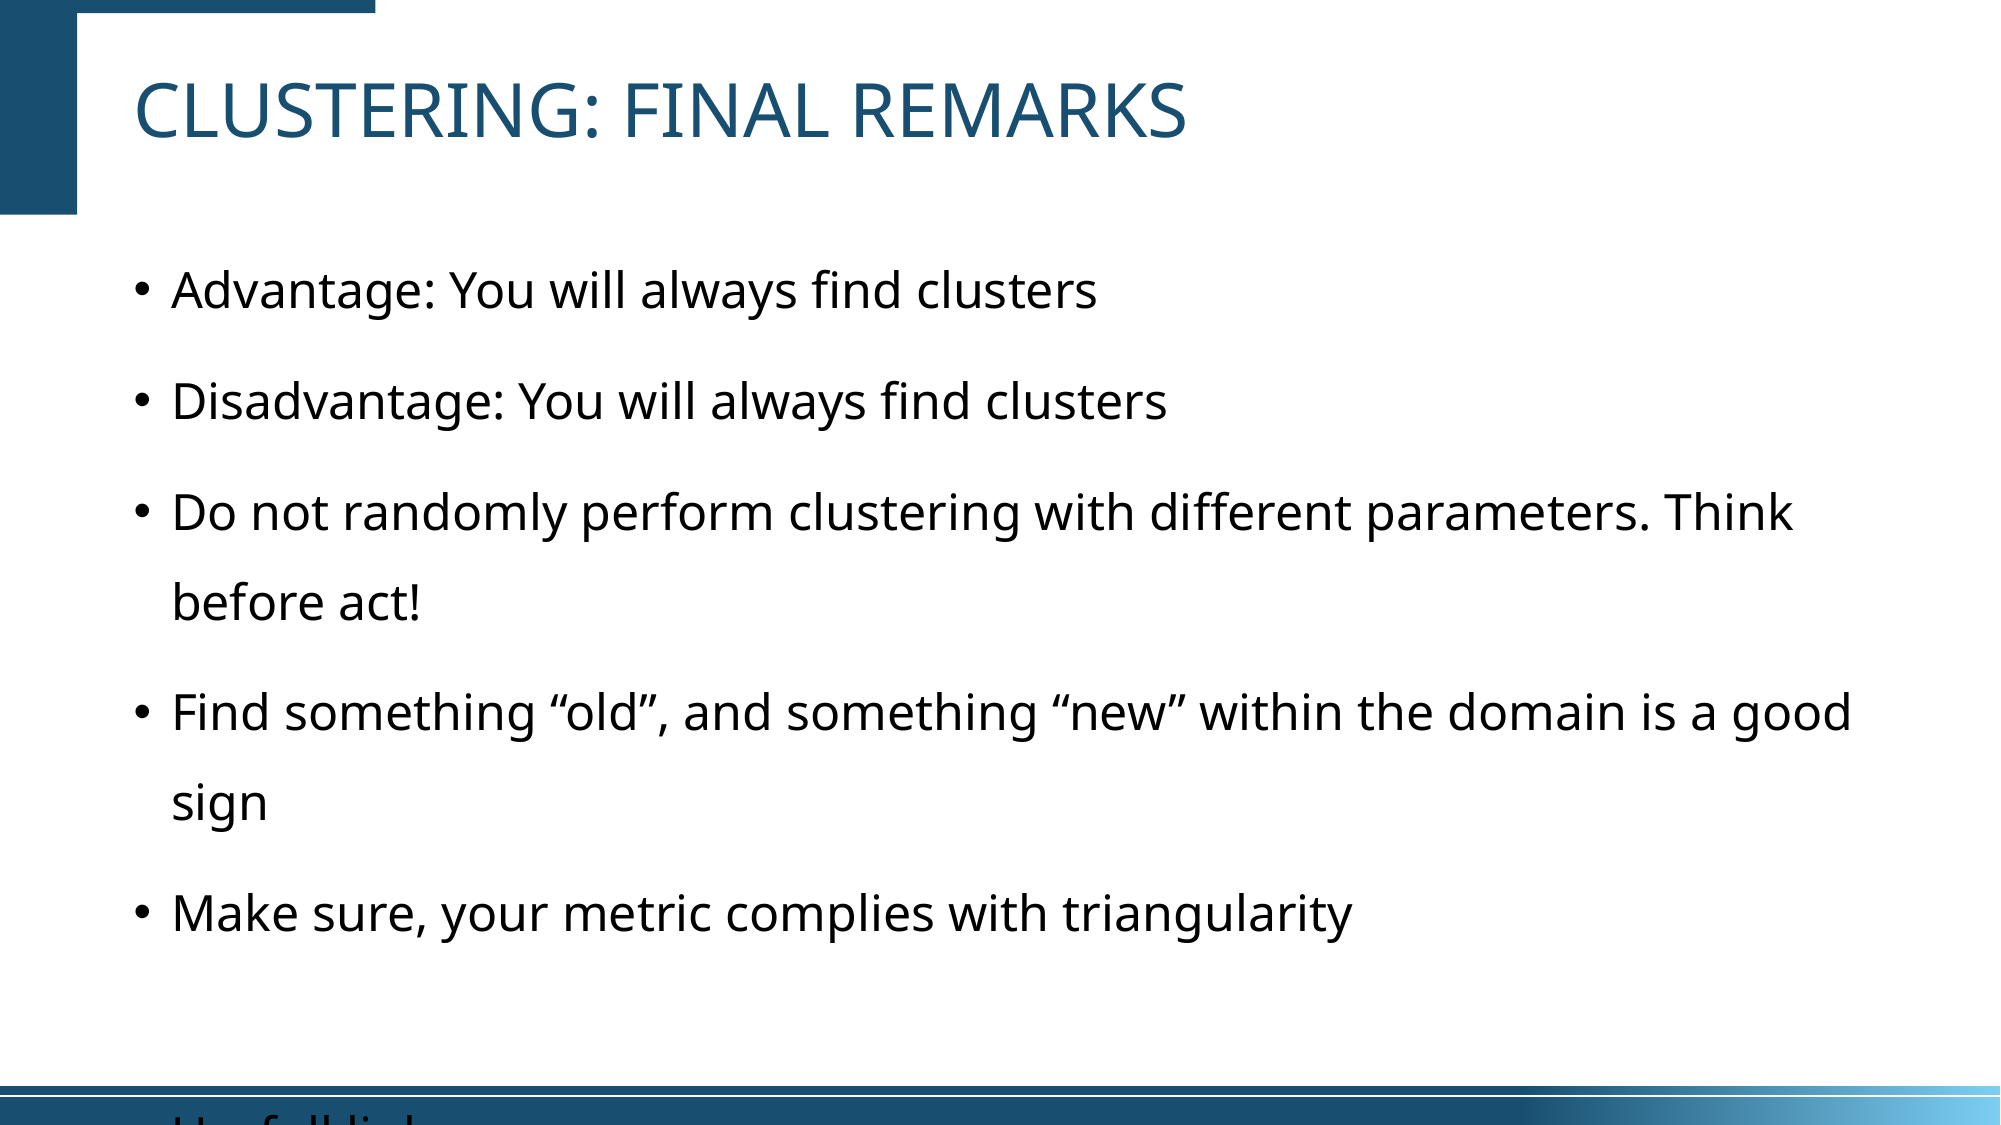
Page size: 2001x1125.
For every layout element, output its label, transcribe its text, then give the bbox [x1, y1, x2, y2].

text_box Advantage: You will always find clusters Disadvantage: You will always find clusters Do not randomly perform clustering with different parameters. Think before act! Find something “old”, and something “new” within the domain is a good sign Make sure, your metric complies with triangularity Usefull links: https://distill.pub/2016/misread-tsne/ [118, 220, 1875, 1090]
title Clustering: final remarks [118, 61, 1844, 165]
